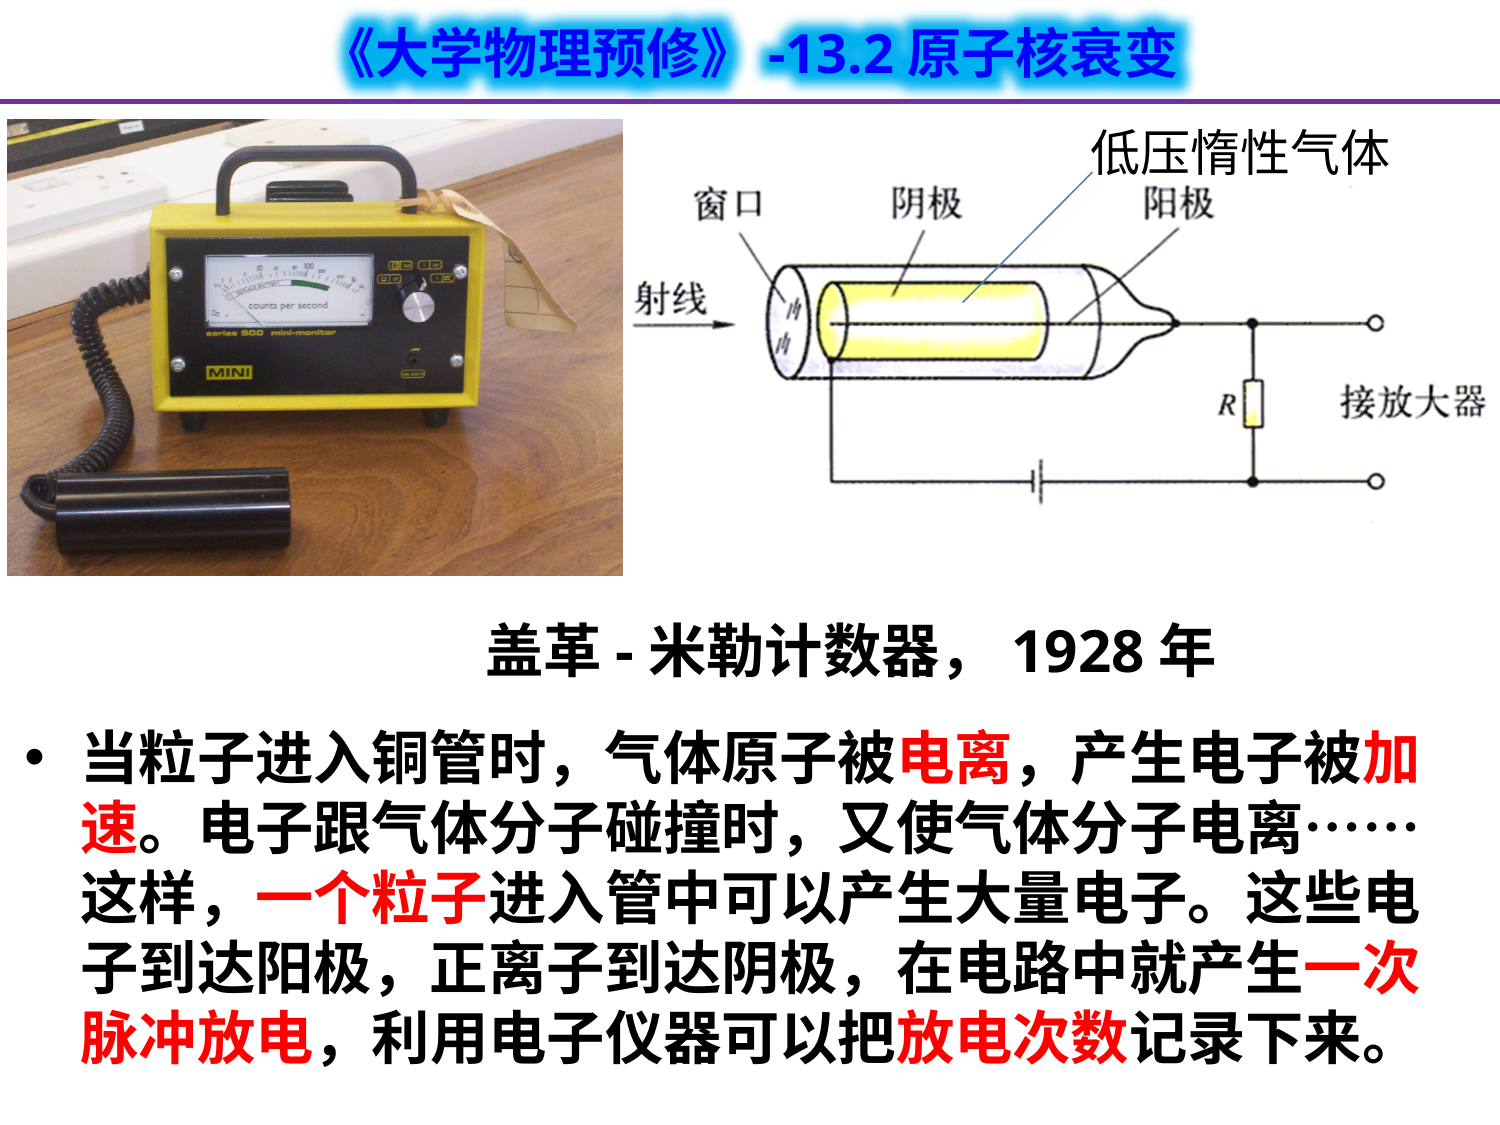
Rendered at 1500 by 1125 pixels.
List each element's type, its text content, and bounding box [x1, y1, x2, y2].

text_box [962, 171, 1093, 303]
text_box 盖革-米勒计数器，1928年 [461, 606, 1241, 692]
picture [7, 118, 1500, 577]
text_box 当粒子进入铜管时，气体原子被电离，产生电子被加速。电子跟气体分子碰撞时，又使气体分子电离……这样，一个粒子进入管中可以产生大量电子。这些电子到达阳极，正离子到达阴极，在电路中就产生一次脉冲放电，利用电子仪器可以把放电次数记录下来。 [9, 713, 1459, 1079]
text_box 低压惰性气体 [1068, 113, 1412, 170]
